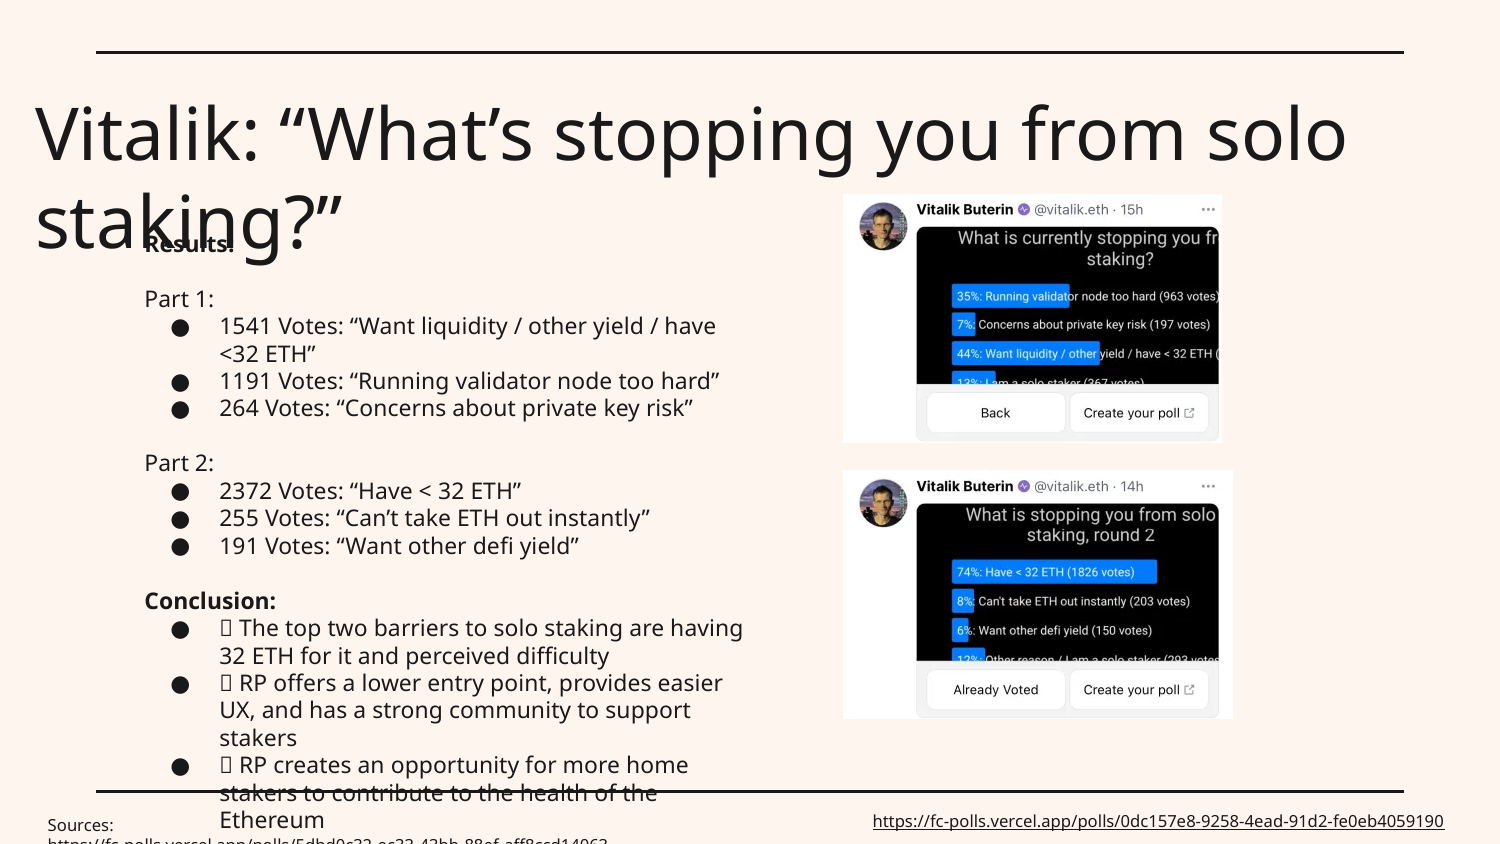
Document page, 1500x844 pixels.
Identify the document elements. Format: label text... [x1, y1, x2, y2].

picture [842, 470, 1234, 719]
picture [842, 194, 1223, 443]
text_box Results: Part 1: 1541 Votes: “Want liquidity / other yield / have <32 ETH” 1191 Votes: “Running validator node too hard” 264 Votes: “Concerns about private key risk” Part 2: 2372 Votes: “Have < 32 ETH” 255 Votes: “Can’t take ETH out instantly” 191 Votes: “Want other defi yield” Conclusion: 🛑 The top two barriers to solo staking are having 32 ETH for it and perceived difficulty 💪 RP offers a lower entry point, provides easier UX, and has a strong community to support stakers 🧡 RP creates an opportunity for more home stakers to contribute to the health of the Ethereum [129, 214, 772, 770]
text_box Sources: https://fc-polls.vercel.app/polls/5dbd0c32-ec33-43bb-88ef-aff8ccd14063 [32, 799, 676, 844]
text_box https://fc-polls.vercel.app/polls/0dc157e8-9258-4ead-91d2-fe0eb4059190 [857, 799, 1500, 844]
title Vitalik: “What’s stopping you from solo staking?” [19, 72, 1500, 167]
